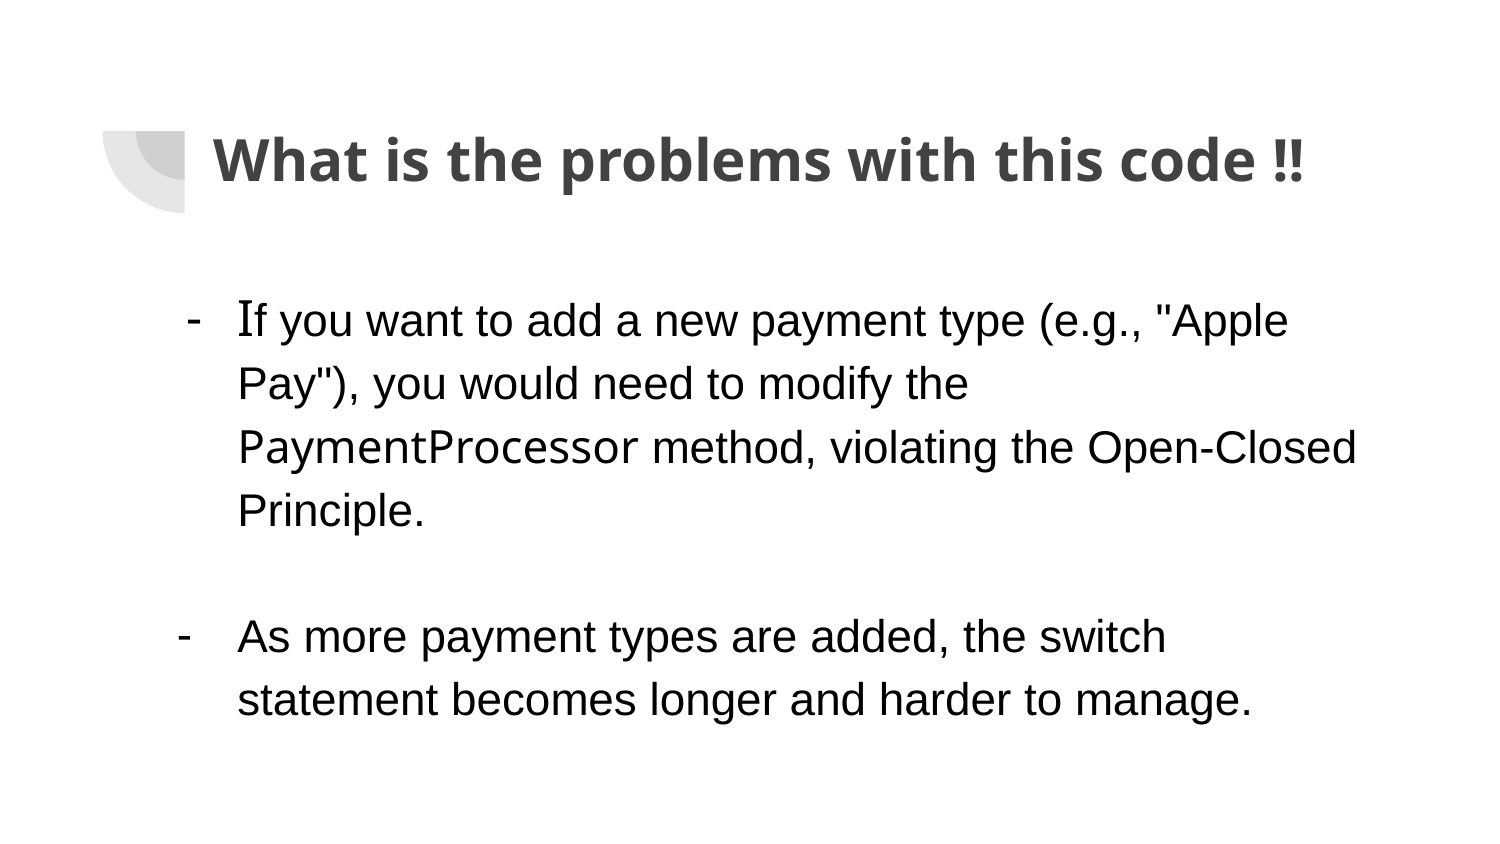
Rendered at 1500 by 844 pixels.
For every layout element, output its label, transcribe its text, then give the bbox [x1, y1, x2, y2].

list If you want to add a new payment type (e.g., "Apple Pay"), you would need to modify the PaymentProcessor method, violating the Open-Closed Principle. As more payment types are added, the switch statement becomes longer and harder to manage. [162, 262, 1368, 744]
title What is the problems with this code !! [213, 98, 1368, 262]
